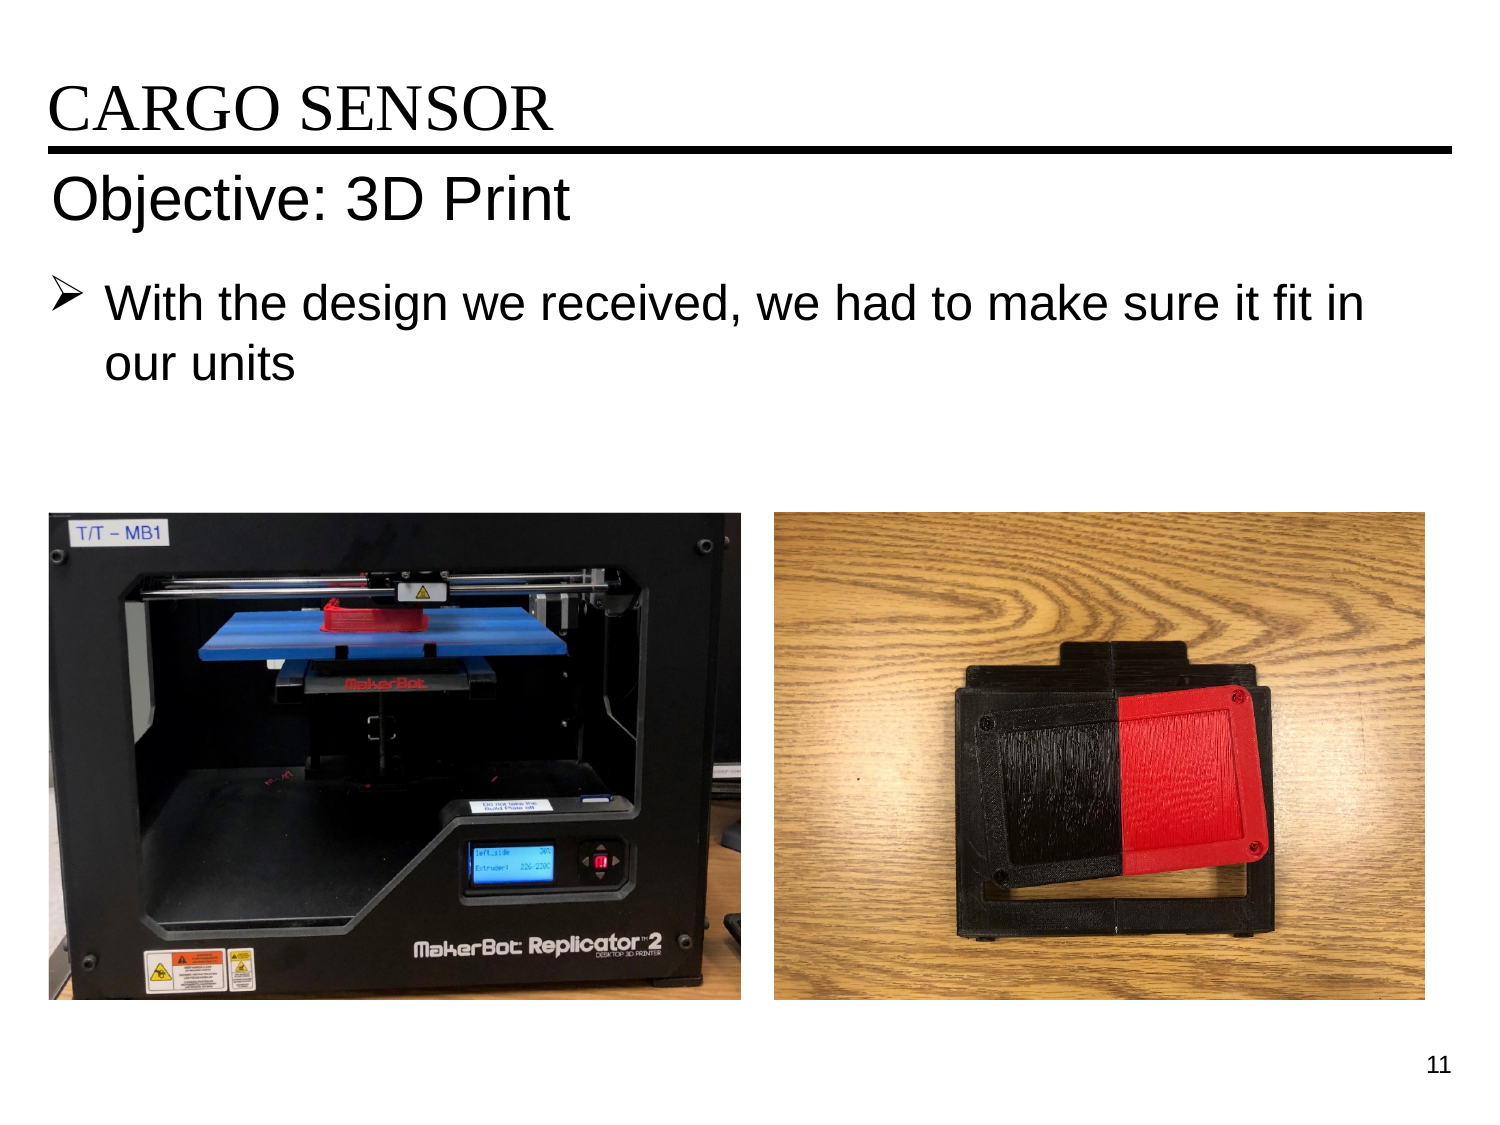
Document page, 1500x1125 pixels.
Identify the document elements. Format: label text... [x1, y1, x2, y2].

title Cargo Sensor [48, 57, 1452, 150]
picture [49, 409, 741, 1103]
list Objective: 3D Print [48, 150, 1452, 241]
picture [774, 512, 1426, 1001]
list With the design we received, we had to make sure it fit in our units [48, 262, 1452, 1021]
slide_number 11 [1325, 1047, 1452, 1080]
